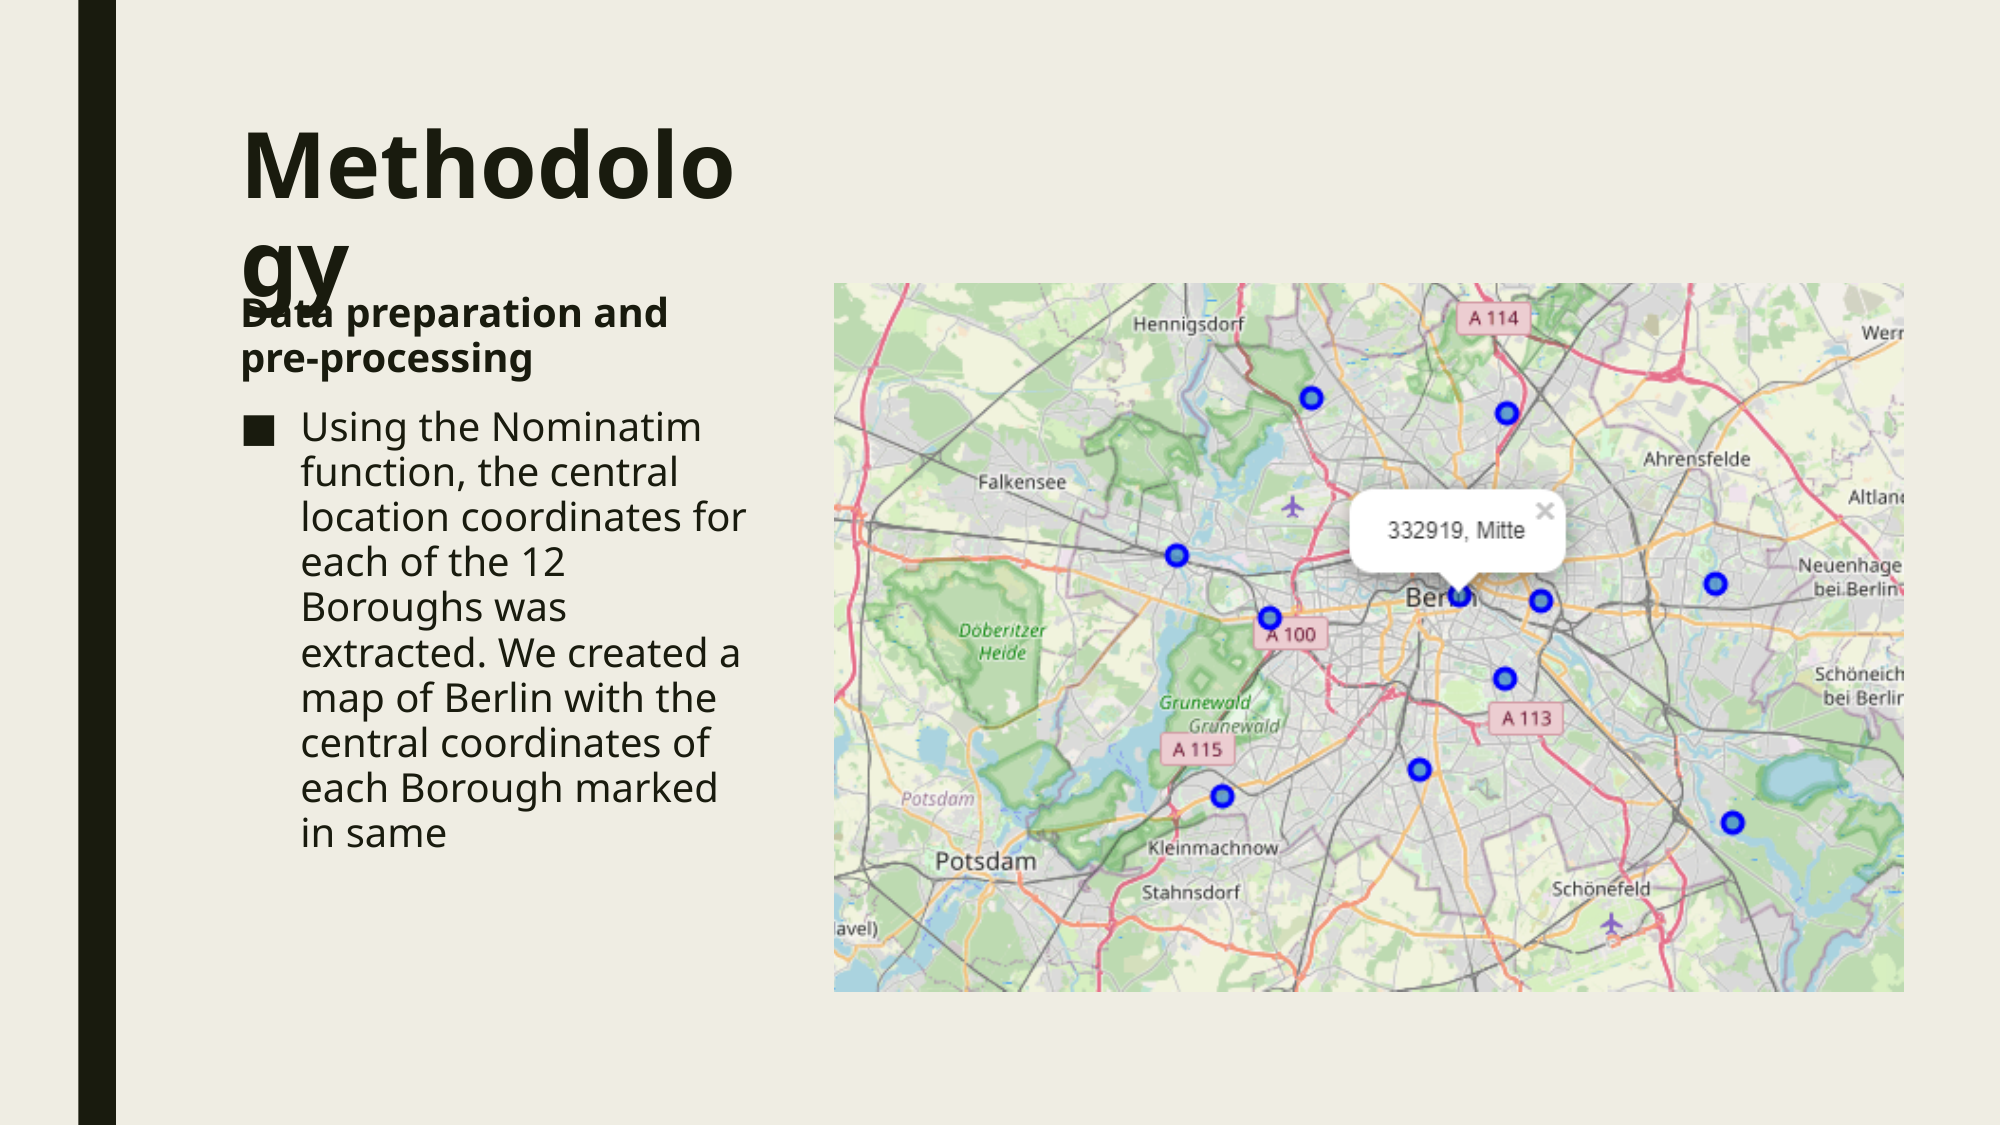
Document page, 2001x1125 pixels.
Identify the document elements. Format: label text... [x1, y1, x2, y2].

title Methodology [225, 112, 764, 283]
list Data preparation and pre-processing Using the Nominatim function, the central location coordinates for each of the 12 Boroughs was extracted. We created a map of Berlin with the central coordinates of each Borough marked in same [225, 283, 764, 872]
picture [834, 283, 1904, 992]
